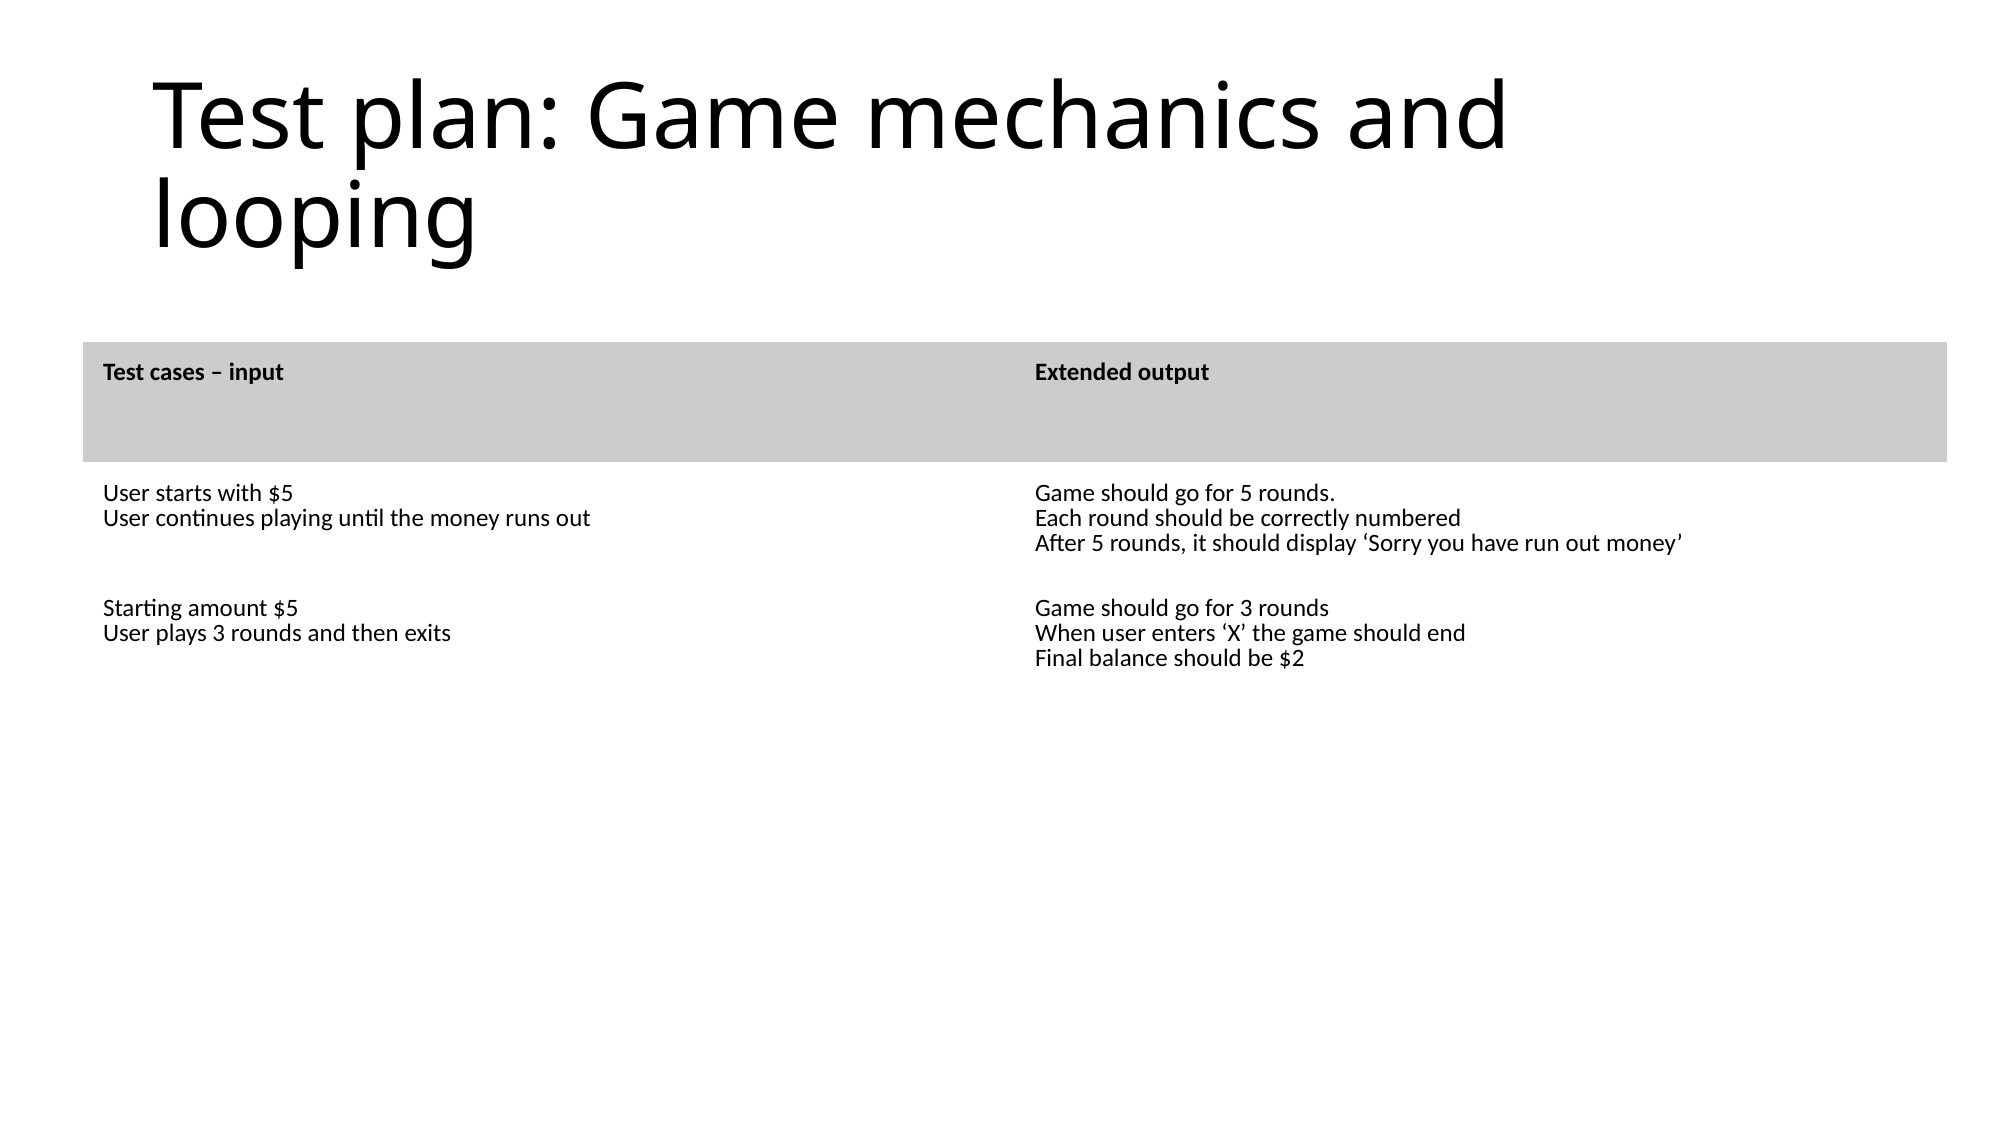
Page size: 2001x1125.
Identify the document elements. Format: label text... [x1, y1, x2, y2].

table_header Test cases – input [83, 342, 1015, 462]
title Test plan: Game mechanics and looping [137, 59, 1863, 278]
table_header Extended output [1015, 342, 1947, 462]
table_cell Starting amount $5 User plays 3 rounds and then exits [83, 578, 1015, 693]
table_cell User starts with $5 User continues playing until the money runs out [83, 462, 1015, 578]
table_cell Game should go for 5 rounds. Each round should be correctly numbered After 5 rounds, it should display ‘Sorry you have run out money’ [1015, 462, 1947, 578]
table_cell Game should go for 3 rounds When user enters ‘X’ the game should end Final balance should be $2 [1015, 578, 1947, 693]
